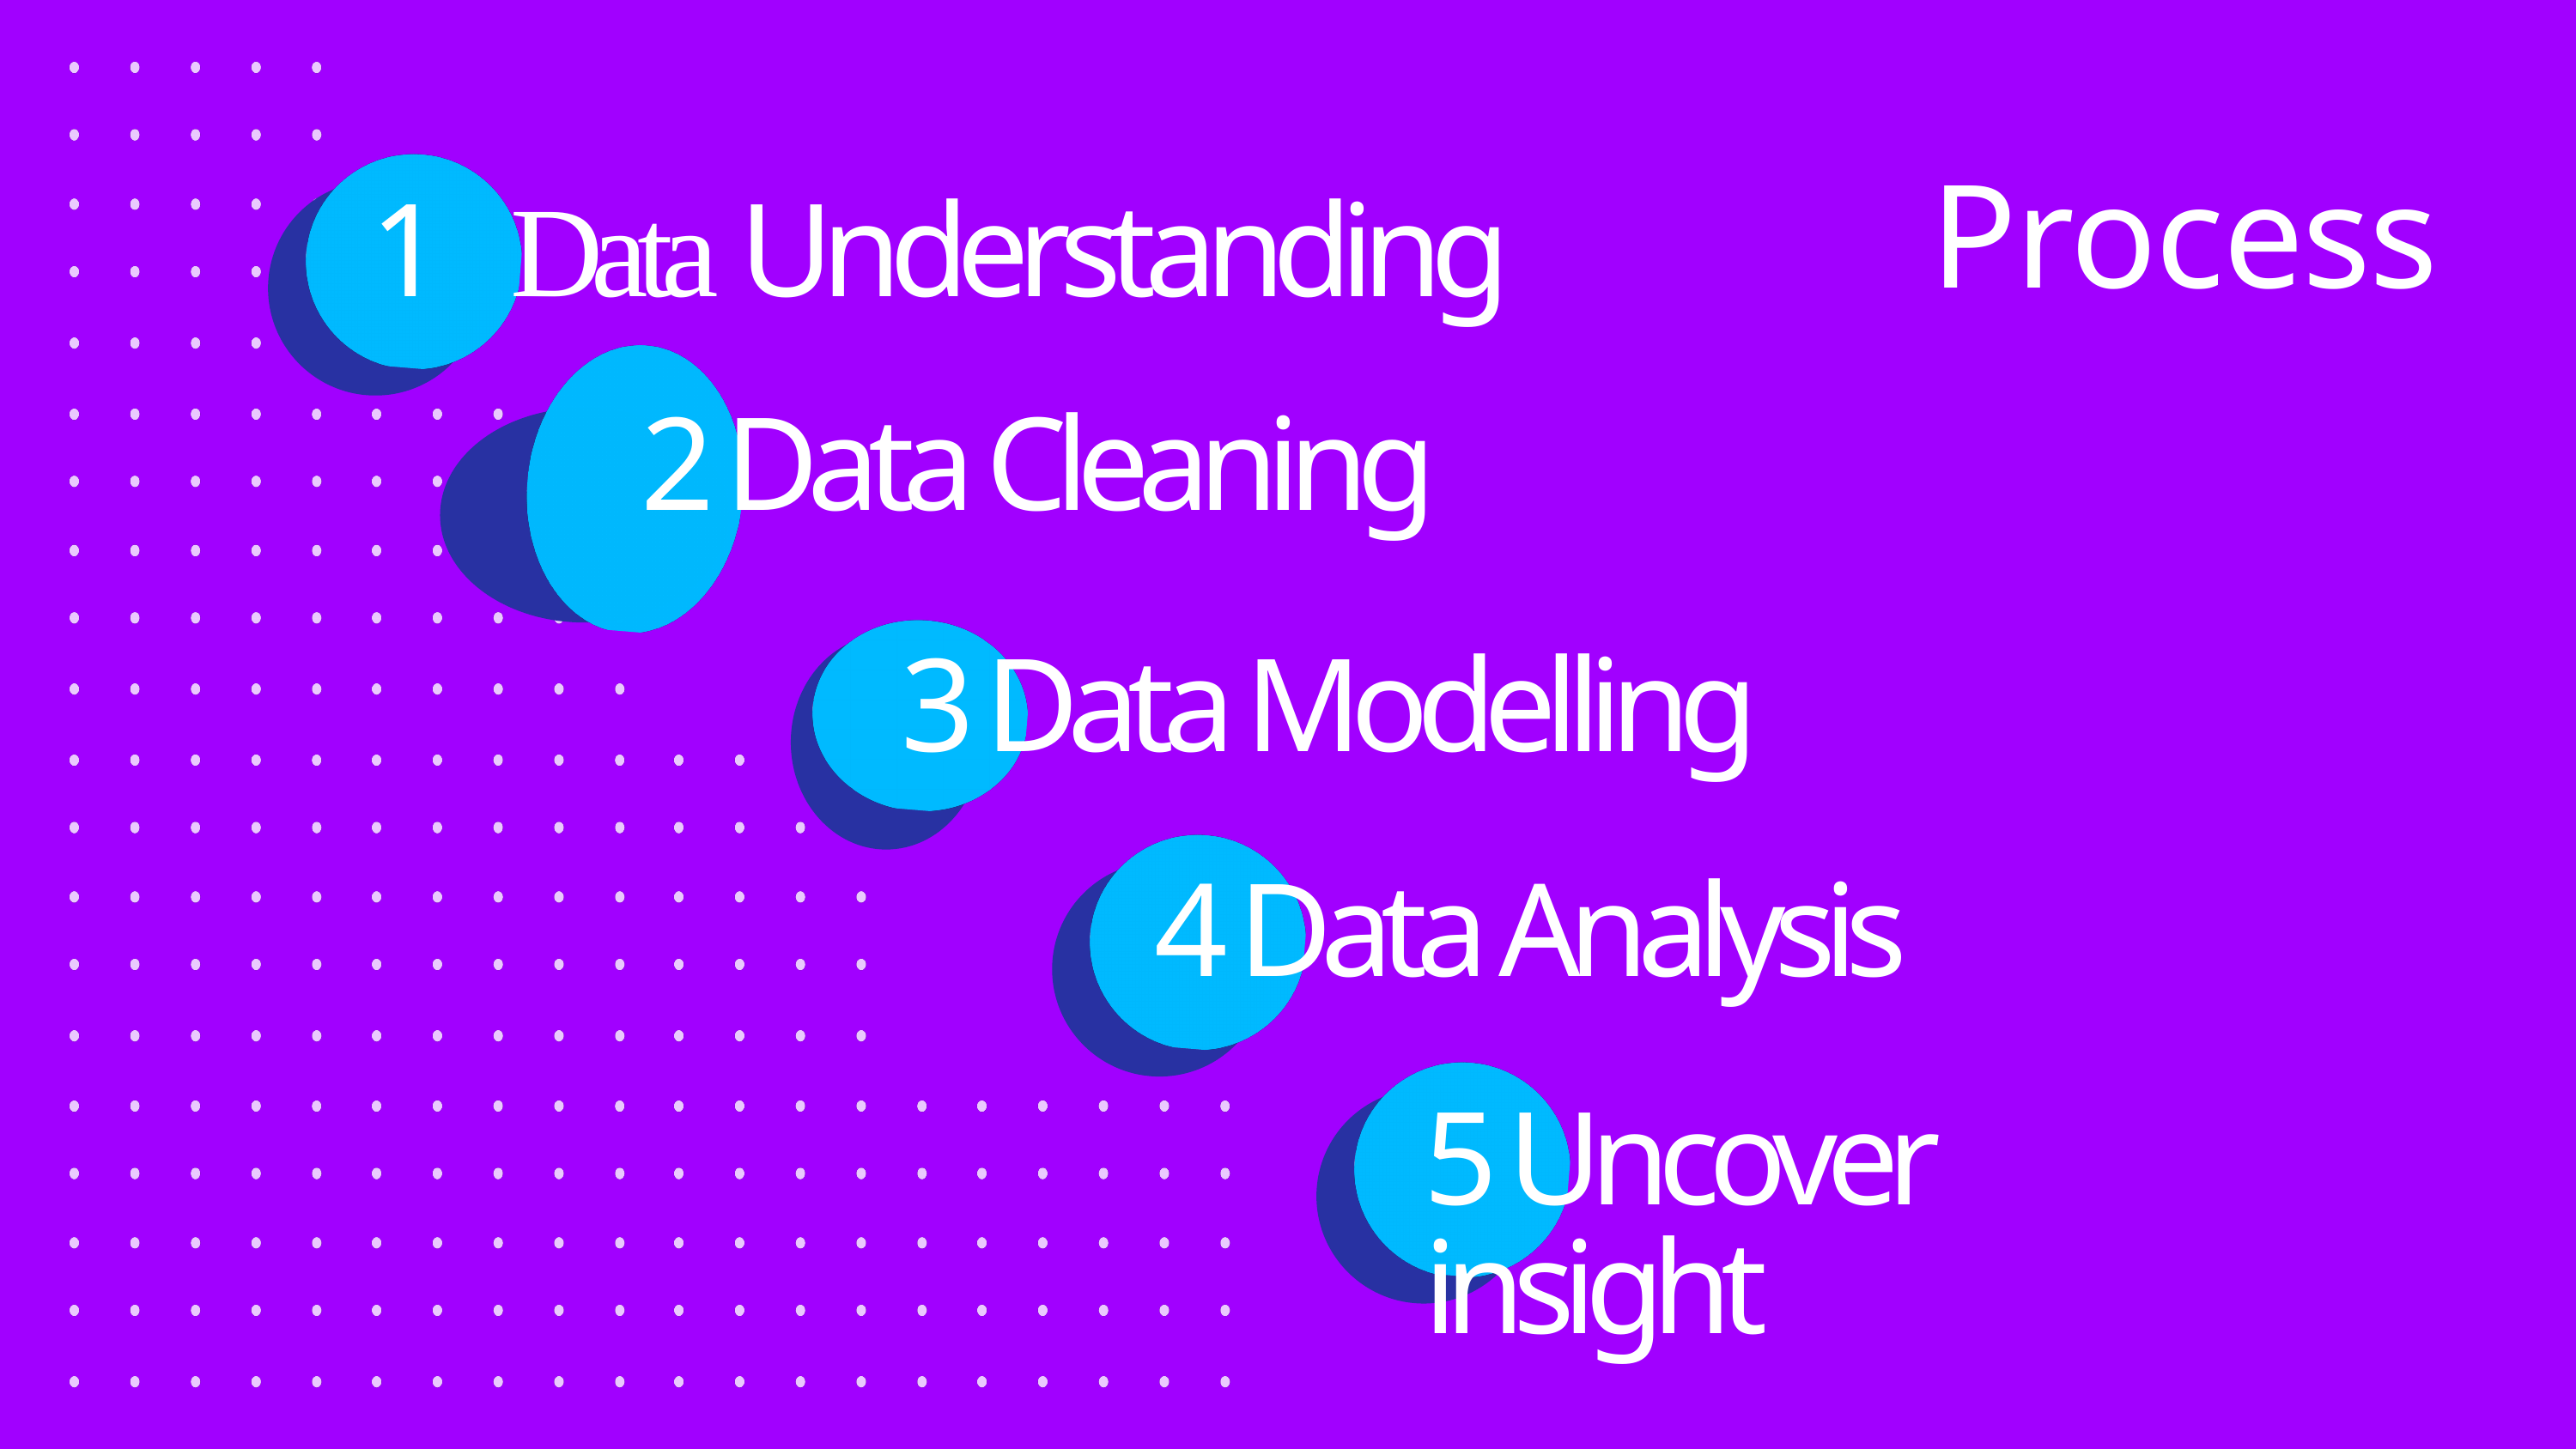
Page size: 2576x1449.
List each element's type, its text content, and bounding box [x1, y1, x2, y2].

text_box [440, 371, 792, 623]
text_box 1 Data Understanding [1237, 193, 1653, 323]
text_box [1052, 825, 1314, 1077]
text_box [267, 144, 530, 396]
text_box 2 Data Cleaning [1237, 407, 1696, 537]
text_box 3 Data Modelling [1237, 648, 1868, 778]
text_box 5 Uncover insight [1424, 1102, 2299, 1360]
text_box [790, 598, 1024, 850]
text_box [62, 57, 1234, 1392]
text_box 4 Data Analysis [1317, 873, 2029, 1003]
text_box Process [1502, 144, 2439, 317]
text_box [1315, 1052, 1578, 1304]
